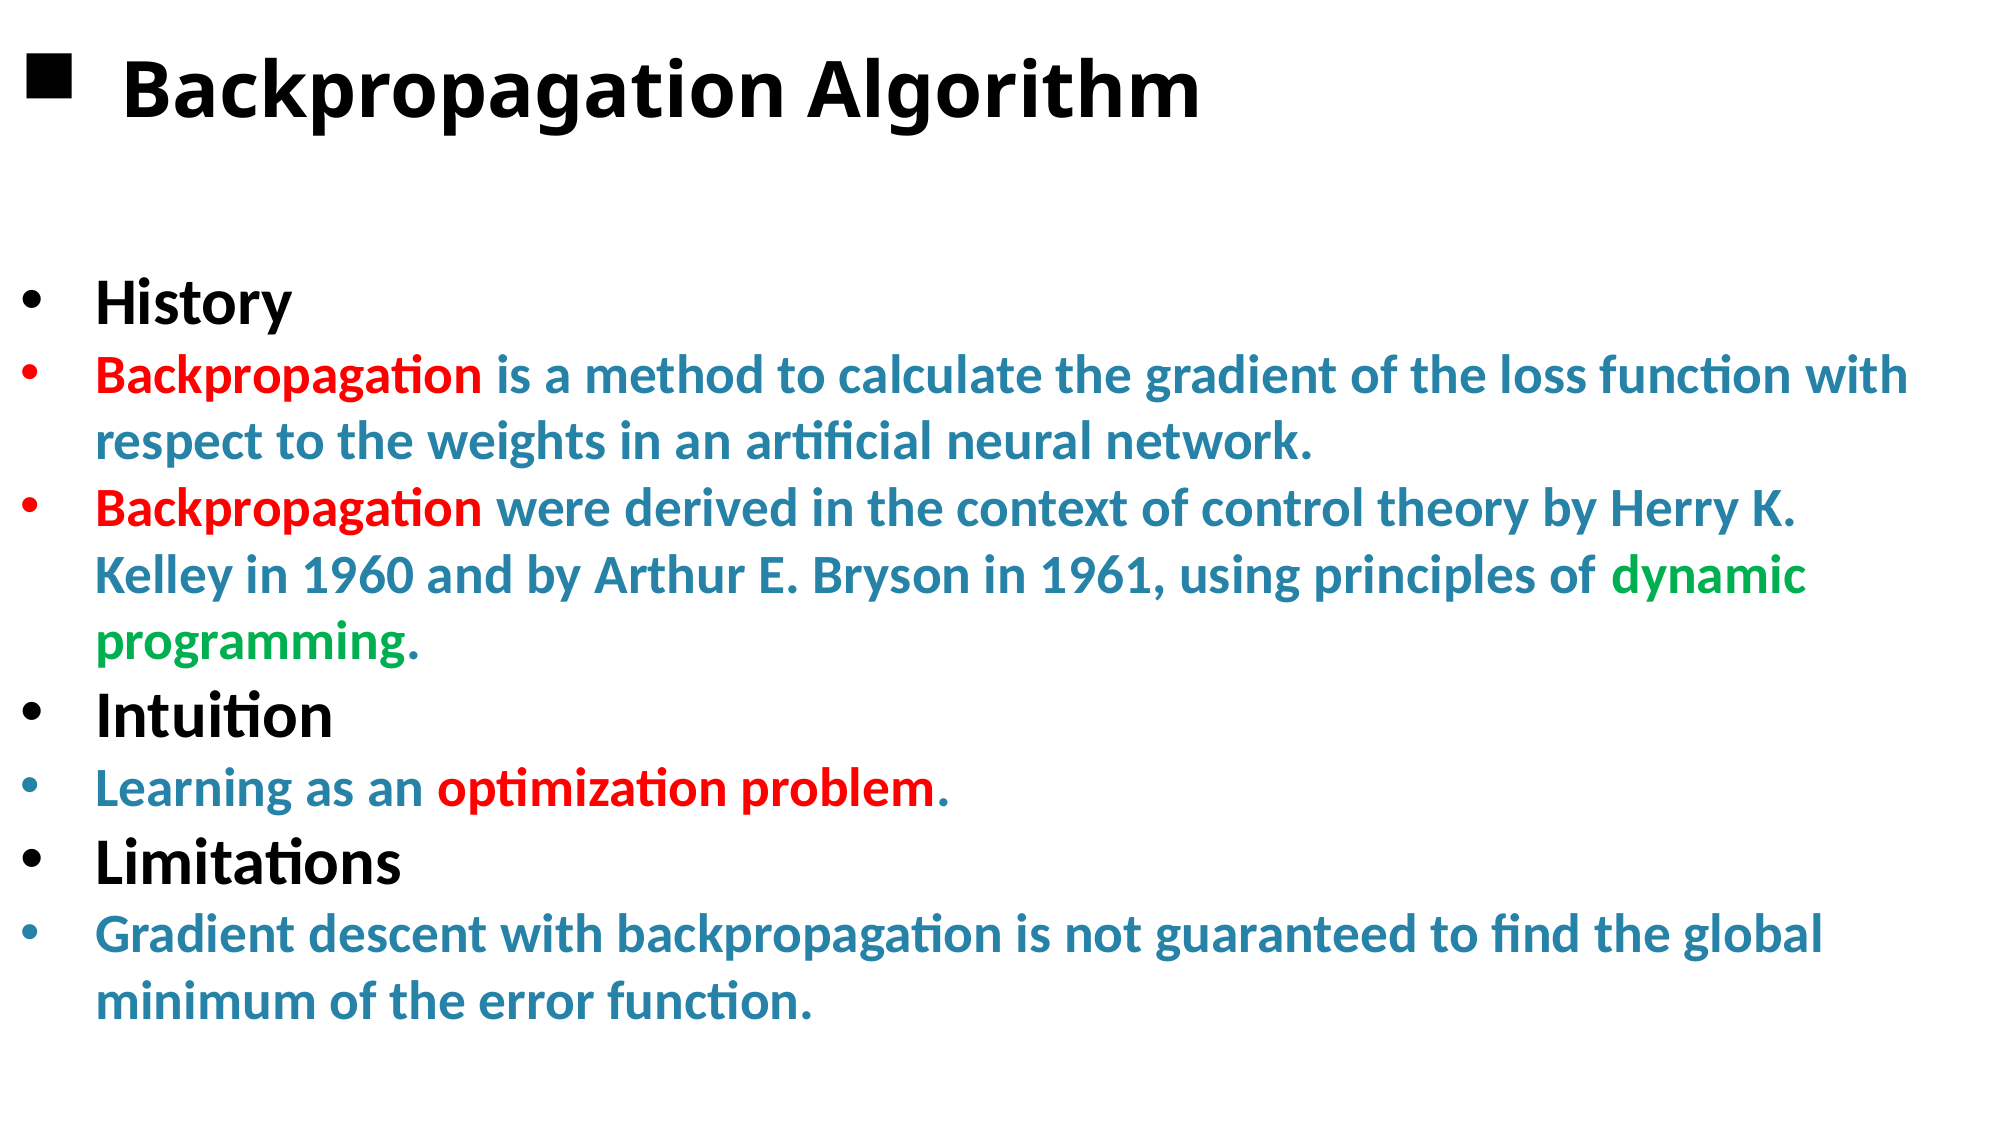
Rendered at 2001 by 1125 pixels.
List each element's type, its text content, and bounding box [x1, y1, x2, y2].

text_box History Backpropagation is a method to calculate the gradient of the loss function with respect to the weights in an artificial neural network. Backpropagation were derived in the context of control theory by Herry K. Kelley in 1960 and by Arthur E. Bryson in 1961, using principles of dynamic programming. Intuition Learning as an optimization problem. Limitations Gradient descent with backpropagation is not guaranteed to find the global minimum of the error function. [0, 247, 1955, 1125]
text_box Backpropagation Algorithm [0, 29, 1300, 144]
